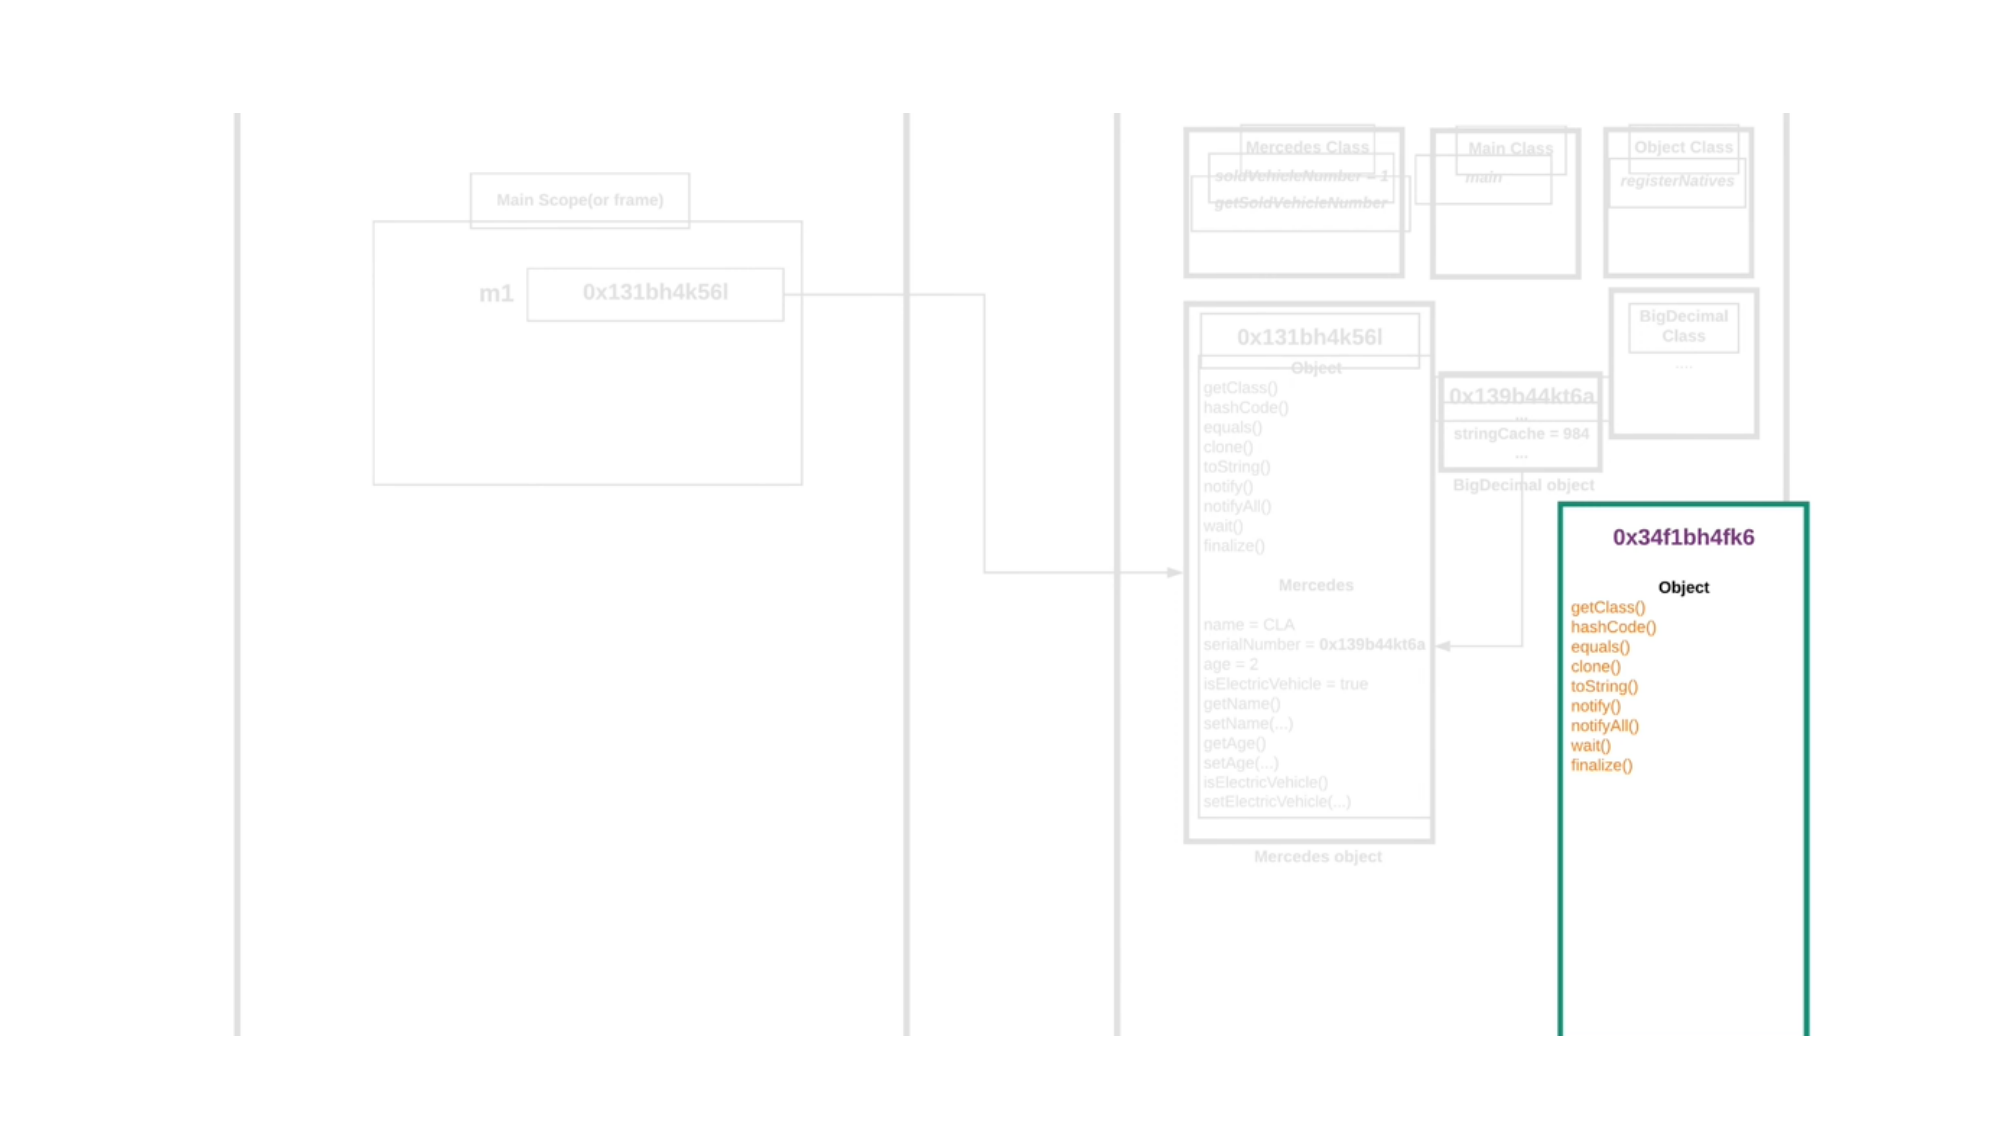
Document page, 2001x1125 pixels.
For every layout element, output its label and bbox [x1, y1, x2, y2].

picture [40, 113, 1943, 1036]
